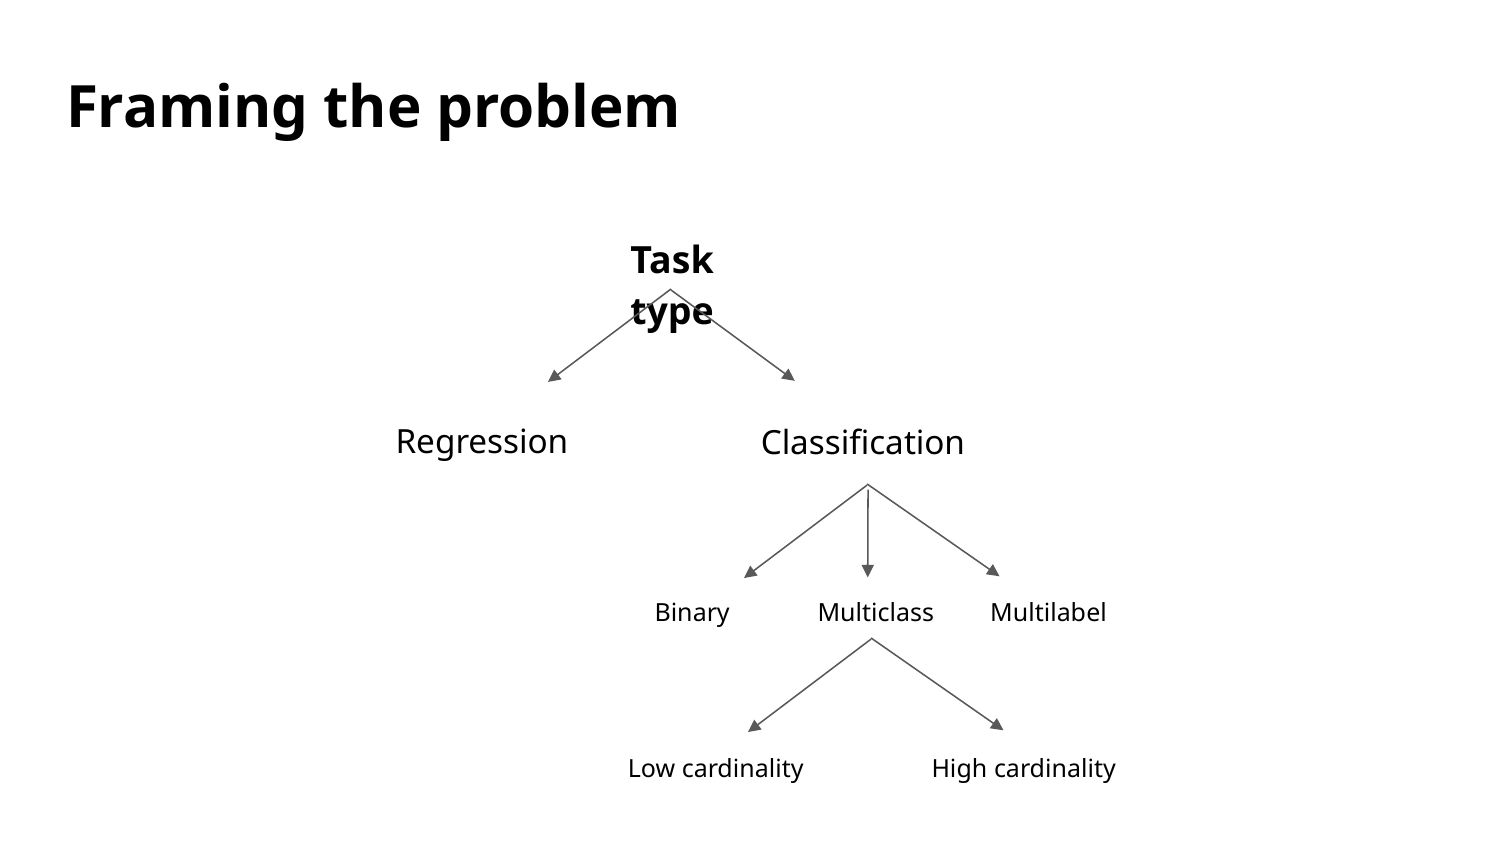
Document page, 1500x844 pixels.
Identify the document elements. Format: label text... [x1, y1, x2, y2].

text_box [670, 289, 795, 382]
text_box High cardinality [914, 733, 1134, 798]
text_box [743, 484, 864, 579]
text_box Multilabel [991, 577, 1146, 642]
list Task type [572, 213, 772, 284]
text_box Regression [302, 399, 646, 476]
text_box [870, 637, 1004, 731]
title Framing the problem [51, 54, 1449, 134]
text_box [866, 483, 1000, 577]
text_box Multiclass [760, 586, 991, 637]
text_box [547, 288, 671, 383]
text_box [747, 638, 868, 733]
text_box Binary [600, 577, 760, 642]
text_box Low cardinality [609, 733, 822, 798]
text_box Classification [646, 399, 1080, 476]
